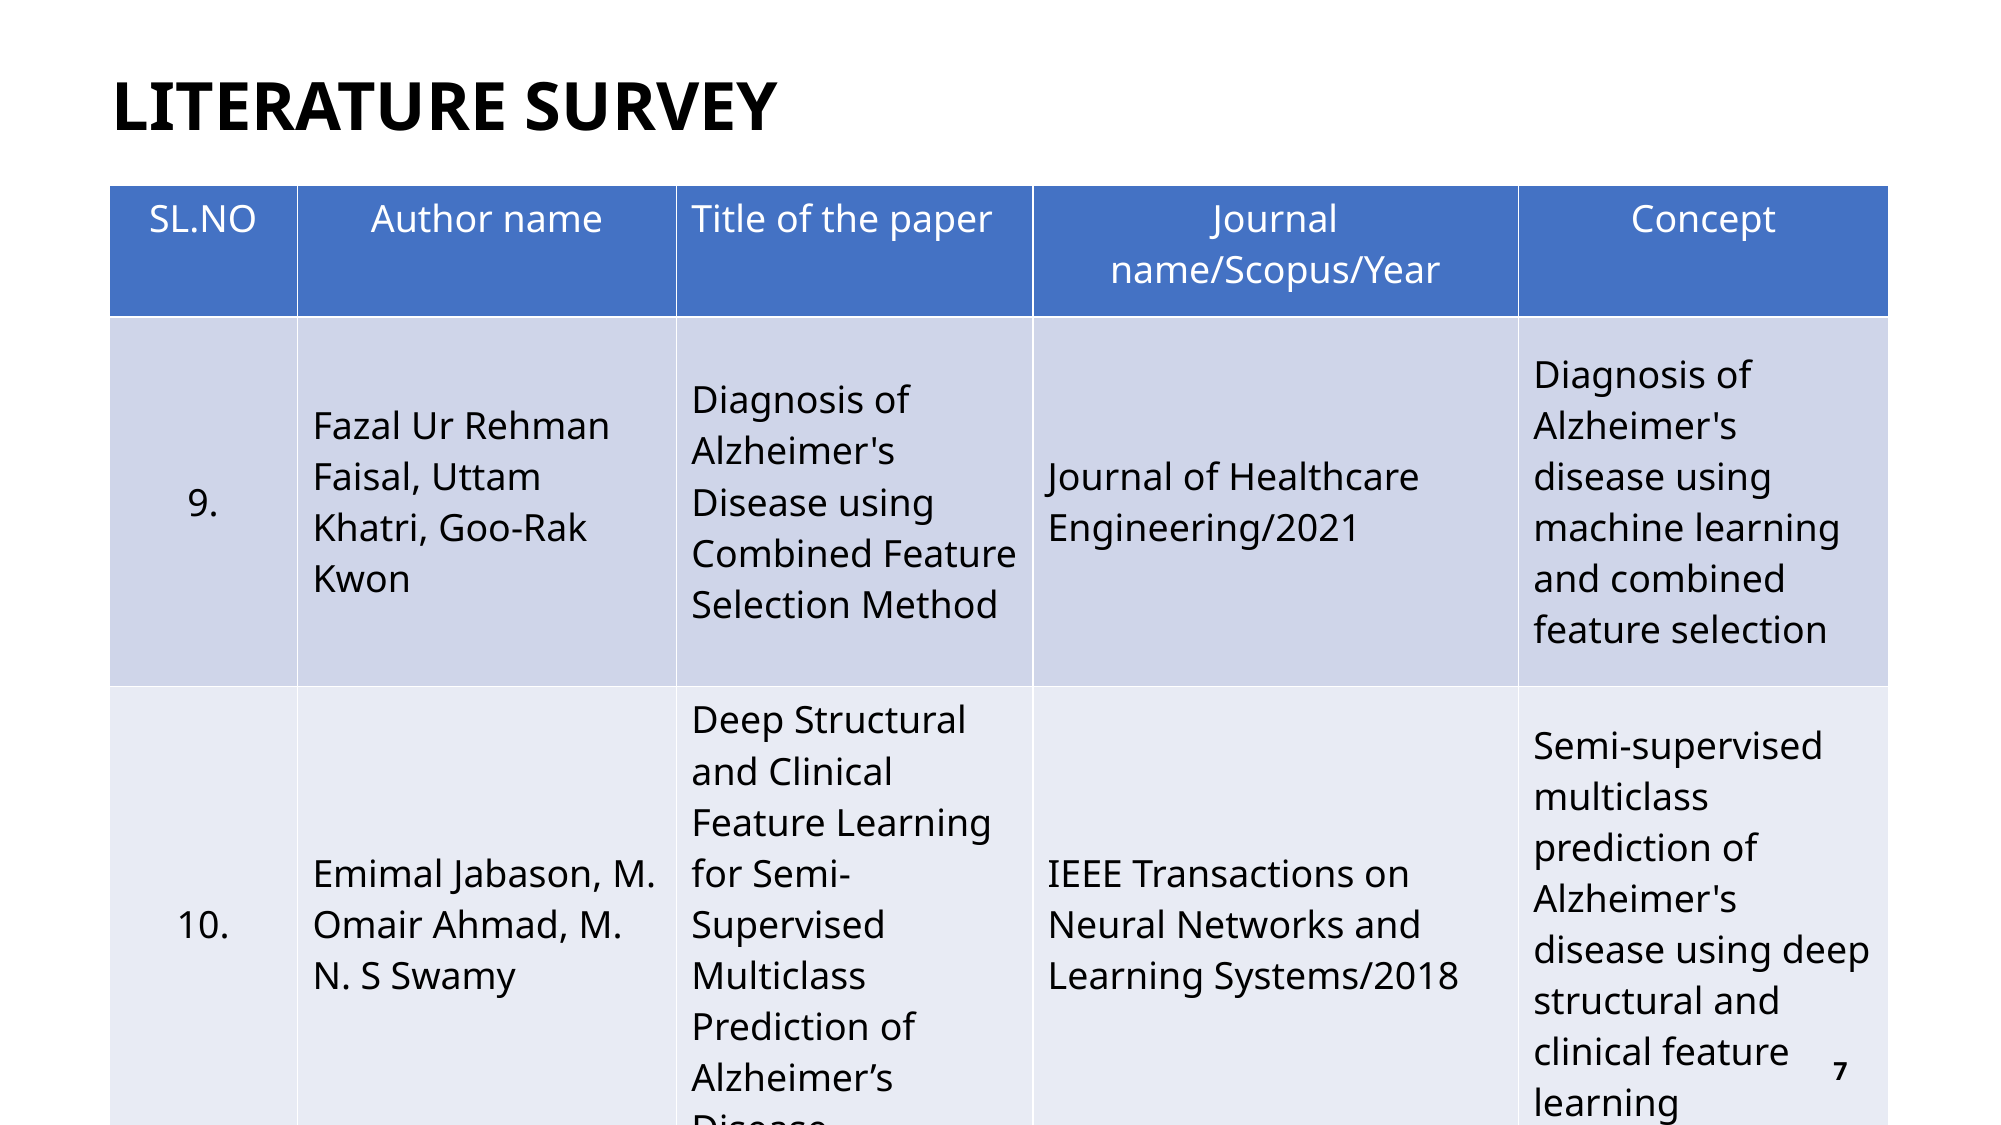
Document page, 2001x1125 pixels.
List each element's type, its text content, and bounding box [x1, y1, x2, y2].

table_cell 10. [110, 687, 297, 1125]
table_cell Journal of Healthcare Engineering/2021 [1034, 318, 1518, 686]
table_cell Diagnosis of Alzheimer's disease using machine learning and combined feature selection [1519, 318, 1888, 686]
table_header Journal name/Scopus/Year [1034, 186, 1518, 316]
table_cell Emimal Jabason, M. Omair Ahmad, M. N. S Swamy [298, 687, 676, 1125]
table_header Title of the paper [677, 186, 1032, 316]
table_header Author name [298, 186, 676, 316]
slide_number 7 [1412, 1042, 1863, 1103]
table_cell IEEE Transactions on Neural Networks and Learning Systems/2018 [1034, 687, 1518, 1125]
table_cell Fazal Ur Rehman Faisal, Uttam Khatri, Goo-Rak Kwon [298, 318, 676, 686]
table_cell Semi-supervised multiclass prediction of Alzheimer's disease using deep structural and clinical feature learning [1519, 687, 1888, 1125]
table_cell Deep Structural and Clinical Feature Learning for Semi-Supervised Multiclass Prediction of Alzheimer’s Disease [677, 687, 1032, 1125]
table_header SL.NO [110, 186, 297, 316]
table_cell 9. [110, 318, 297, 686]
table_cell Diagnosis of Alzheimer's Disease using Combined Feature Selection Method [677, 318, 1032, 686]
title LITERATURE SURVEY [96, 0, 1822, 218]
table_header Concept [1519, 186, 1888, 316]
